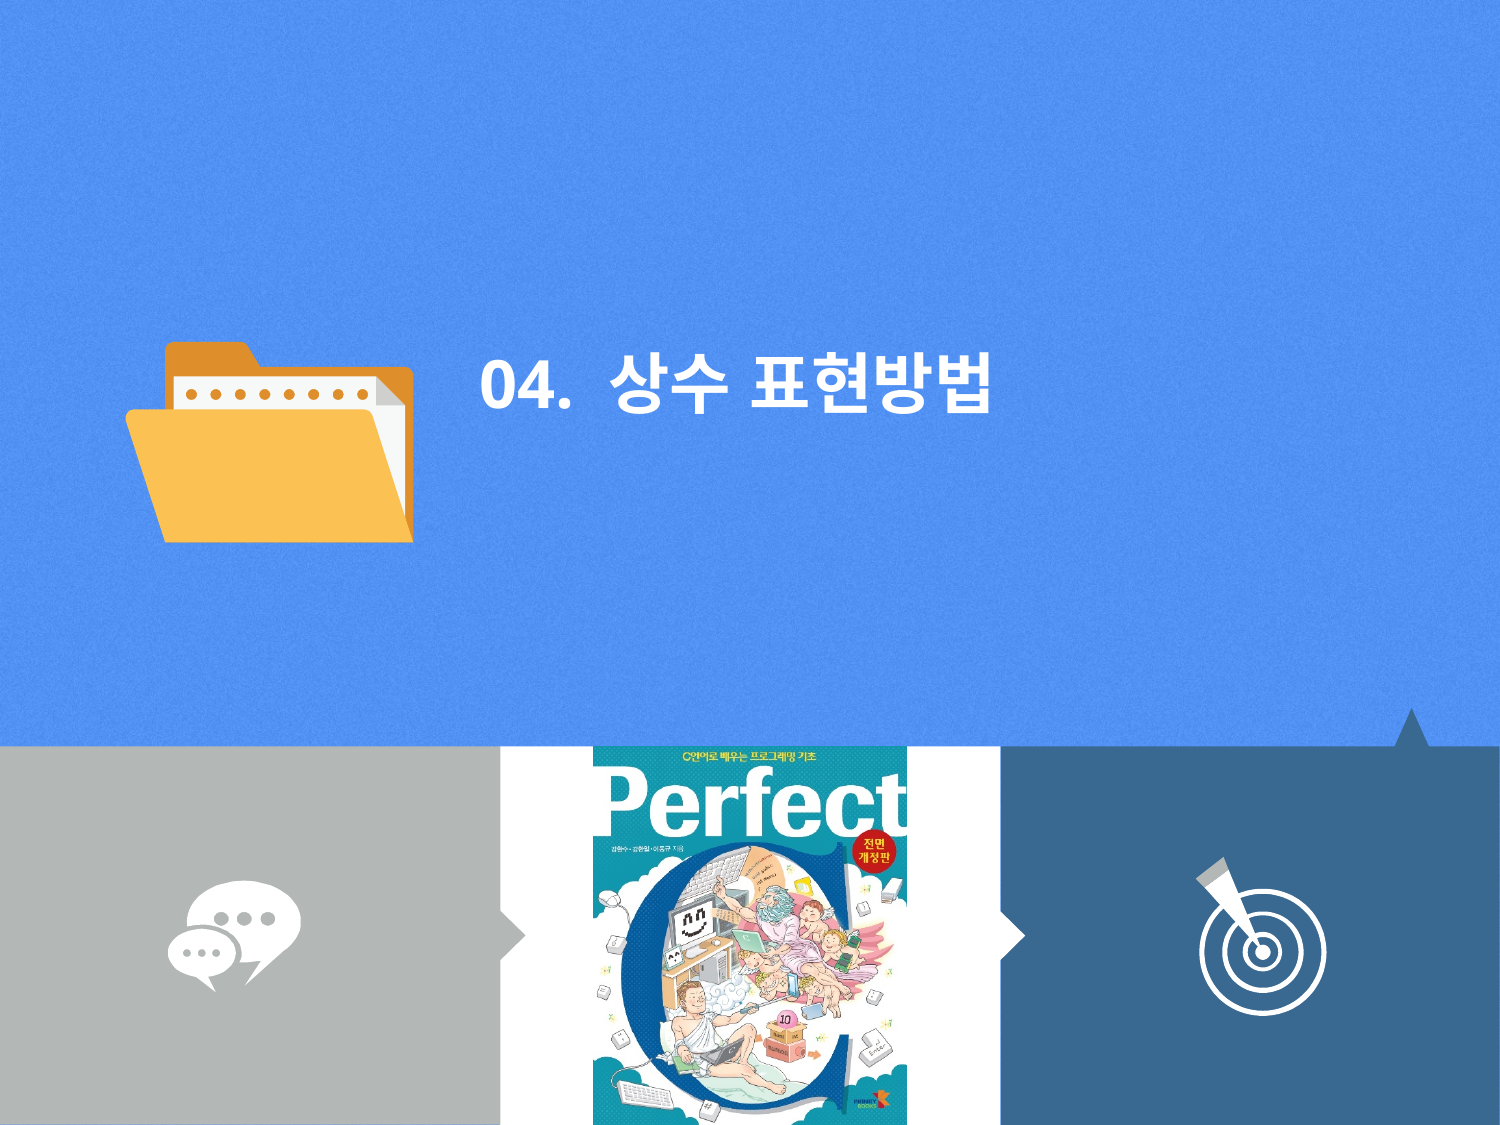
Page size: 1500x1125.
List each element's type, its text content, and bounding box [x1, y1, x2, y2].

picture [0, 0, 1500, 1125]
text_box 04. 상수 표현방법 [464, 349, 1445, 429]
